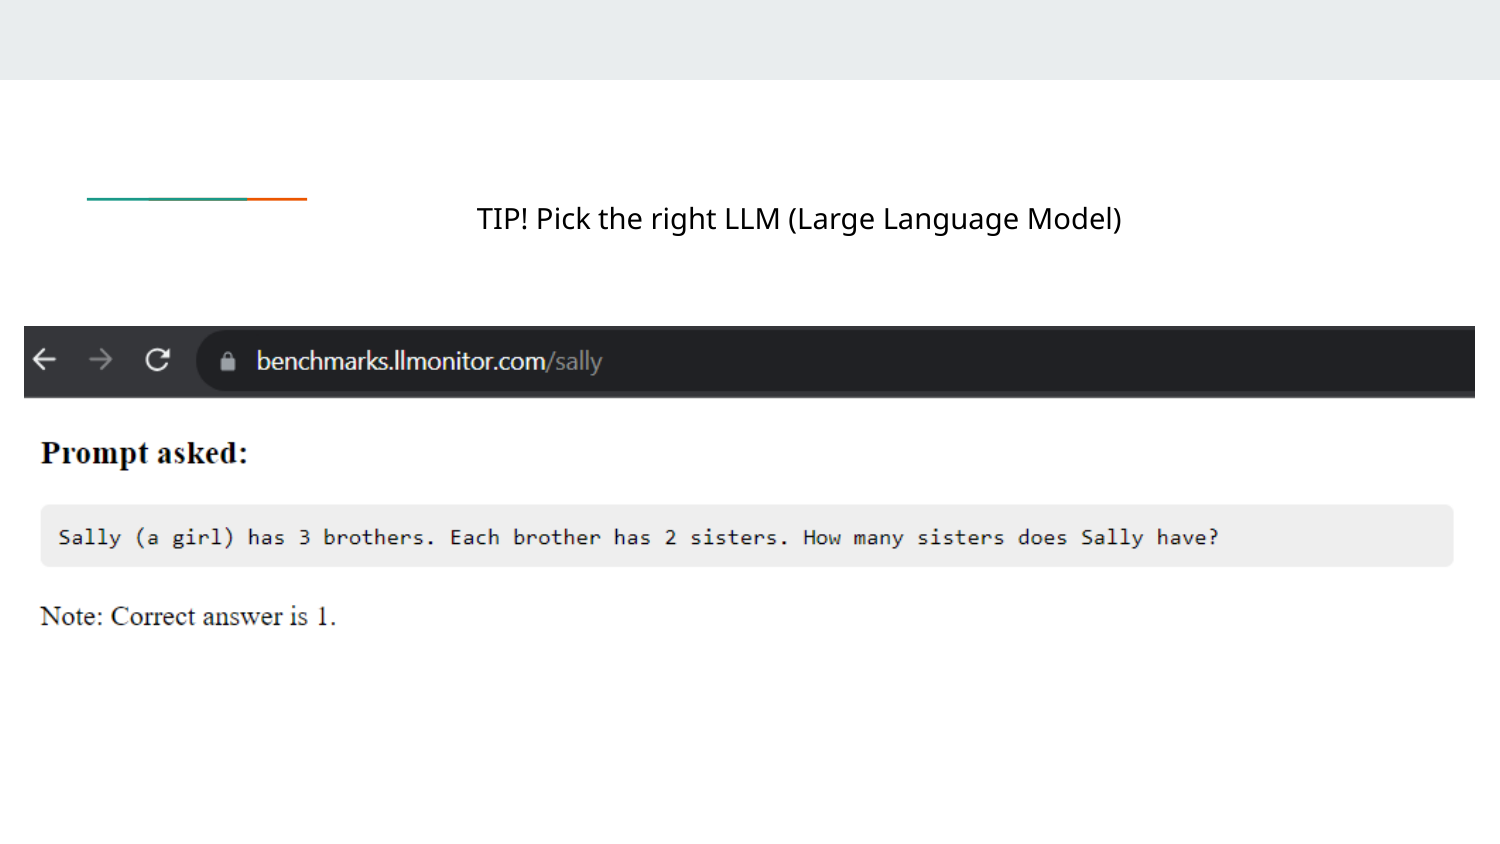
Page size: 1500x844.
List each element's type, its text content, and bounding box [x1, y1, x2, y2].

text_box TIP! Pick the right LLM (Large Language Model) [461, 184, 1454, 250]
picture [24, 326, 1476, 665]
